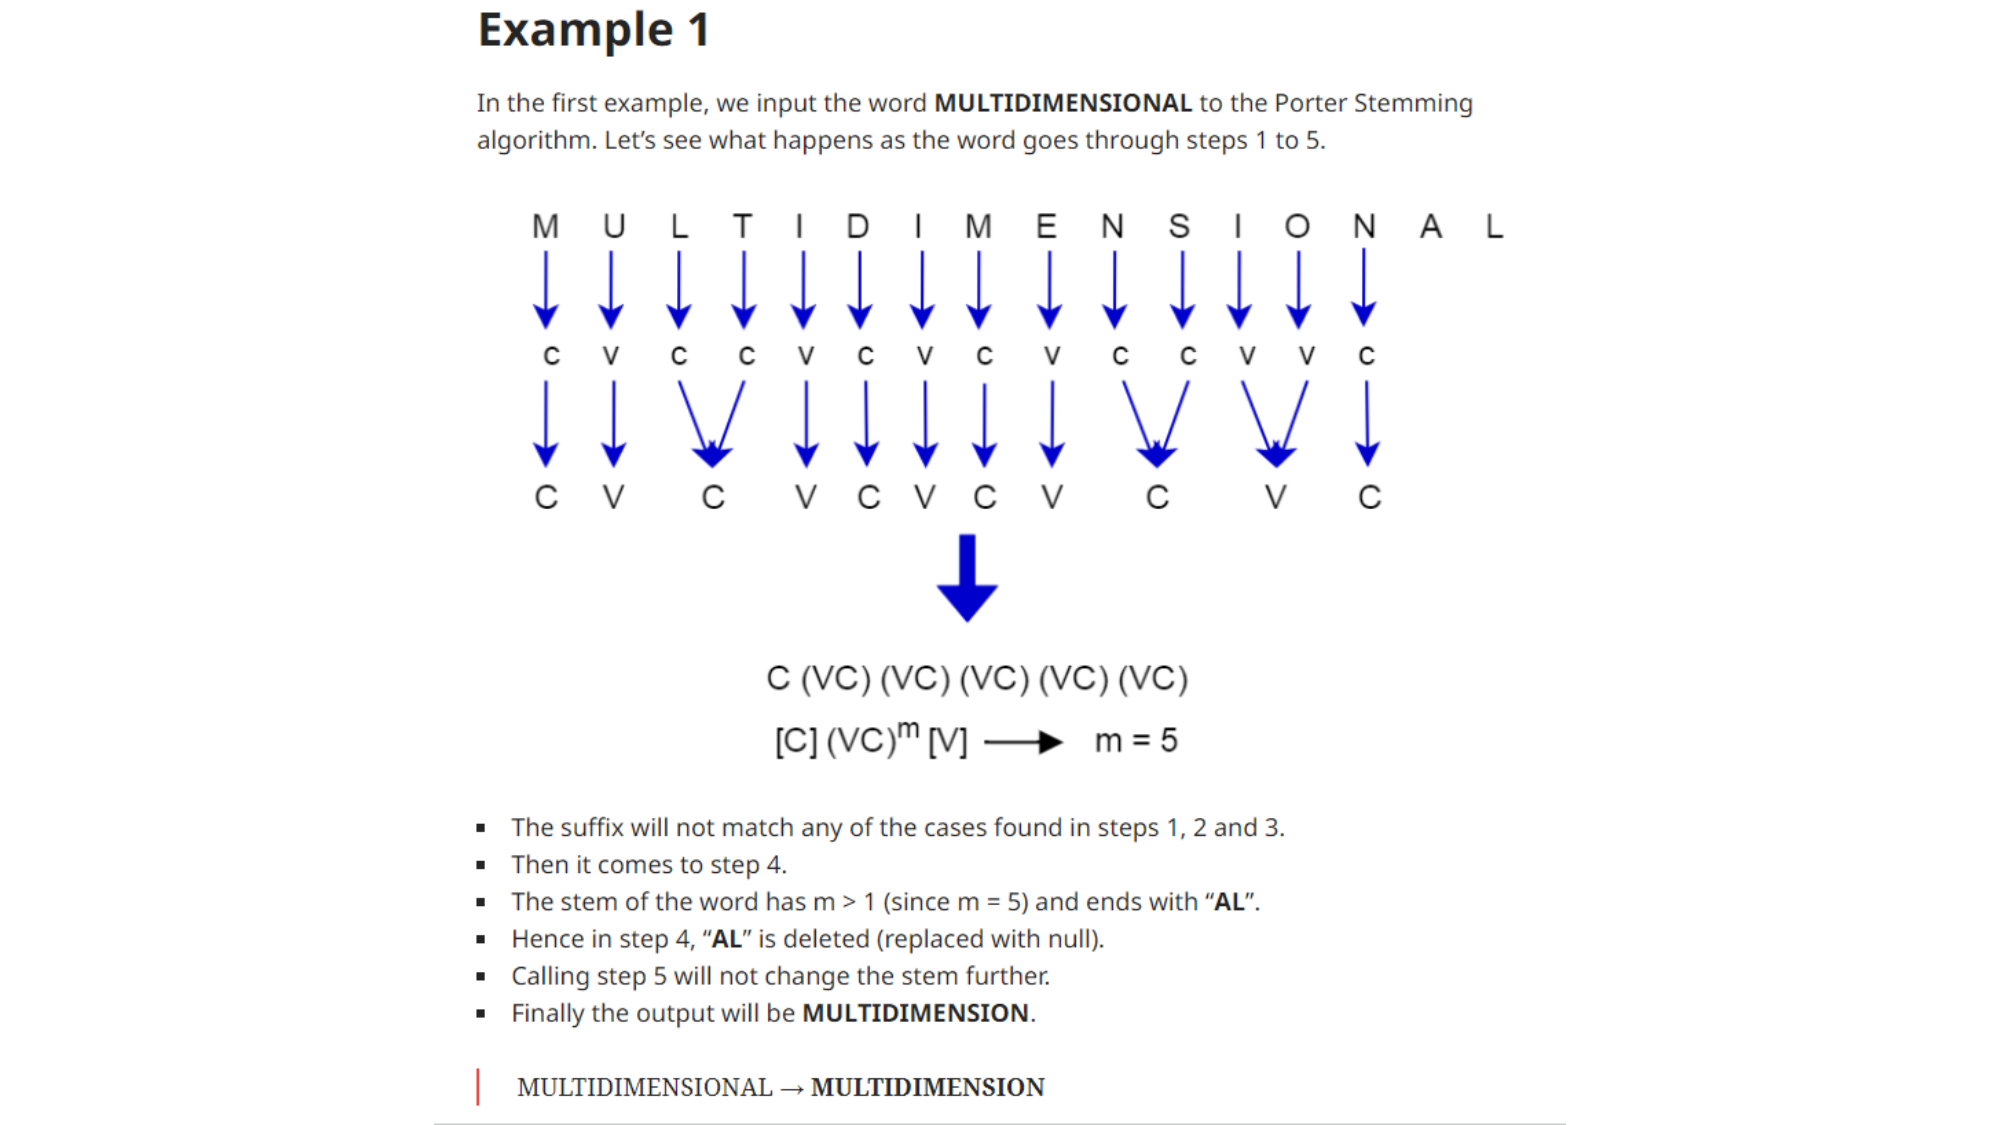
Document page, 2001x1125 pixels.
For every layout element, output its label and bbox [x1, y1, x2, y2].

picture [434, 0, 1566, 1125]
